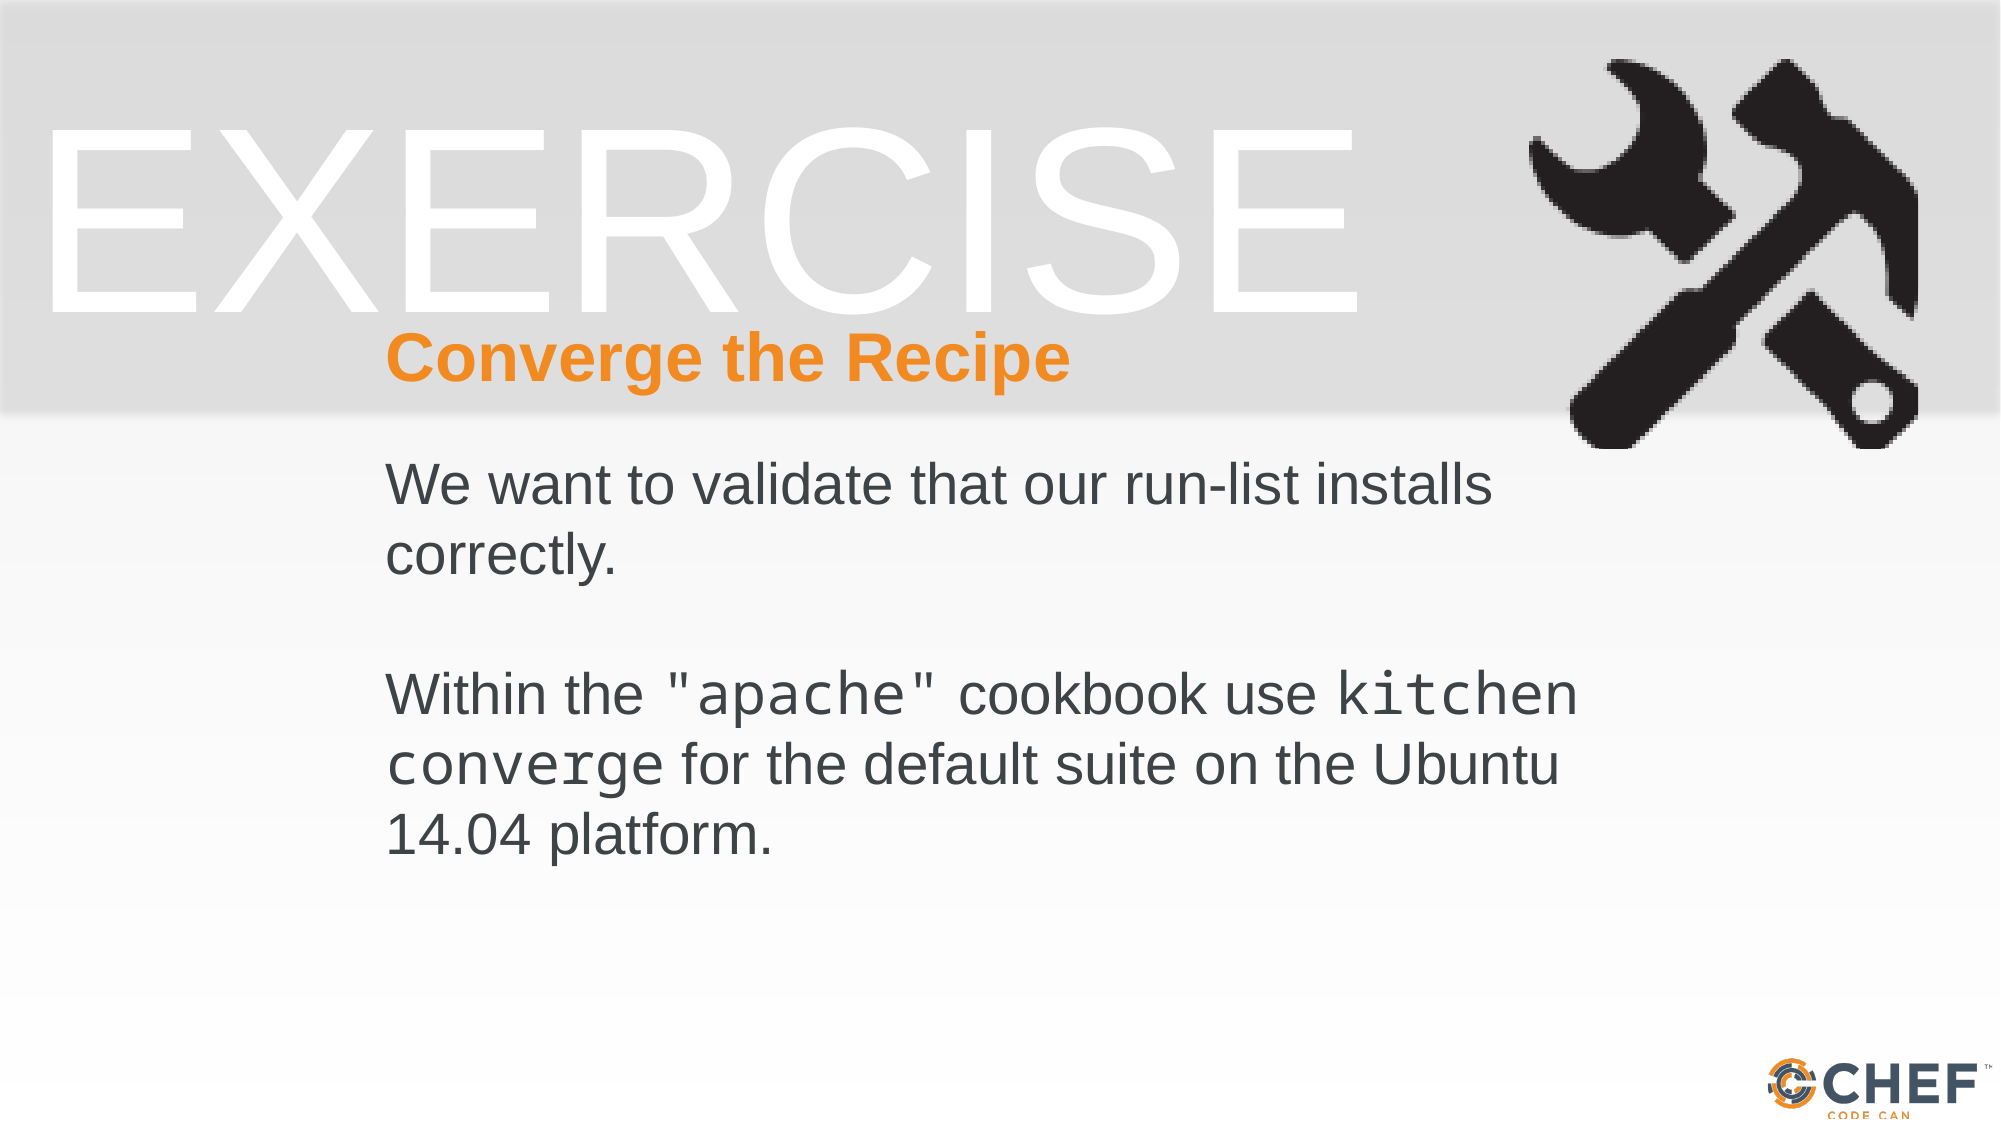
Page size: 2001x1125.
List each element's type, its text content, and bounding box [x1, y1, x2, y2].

title Converge the Recipe [370, 307, 1721, 412]
text_box [1057, 258, 1208, 409]
subtitle We want to validate that our run-list installs correctly. Within the "apache" cookbook use kitchen converge for the default suite on the Ubuntu 14.04 platform. [370, 431, 1721, 909]
